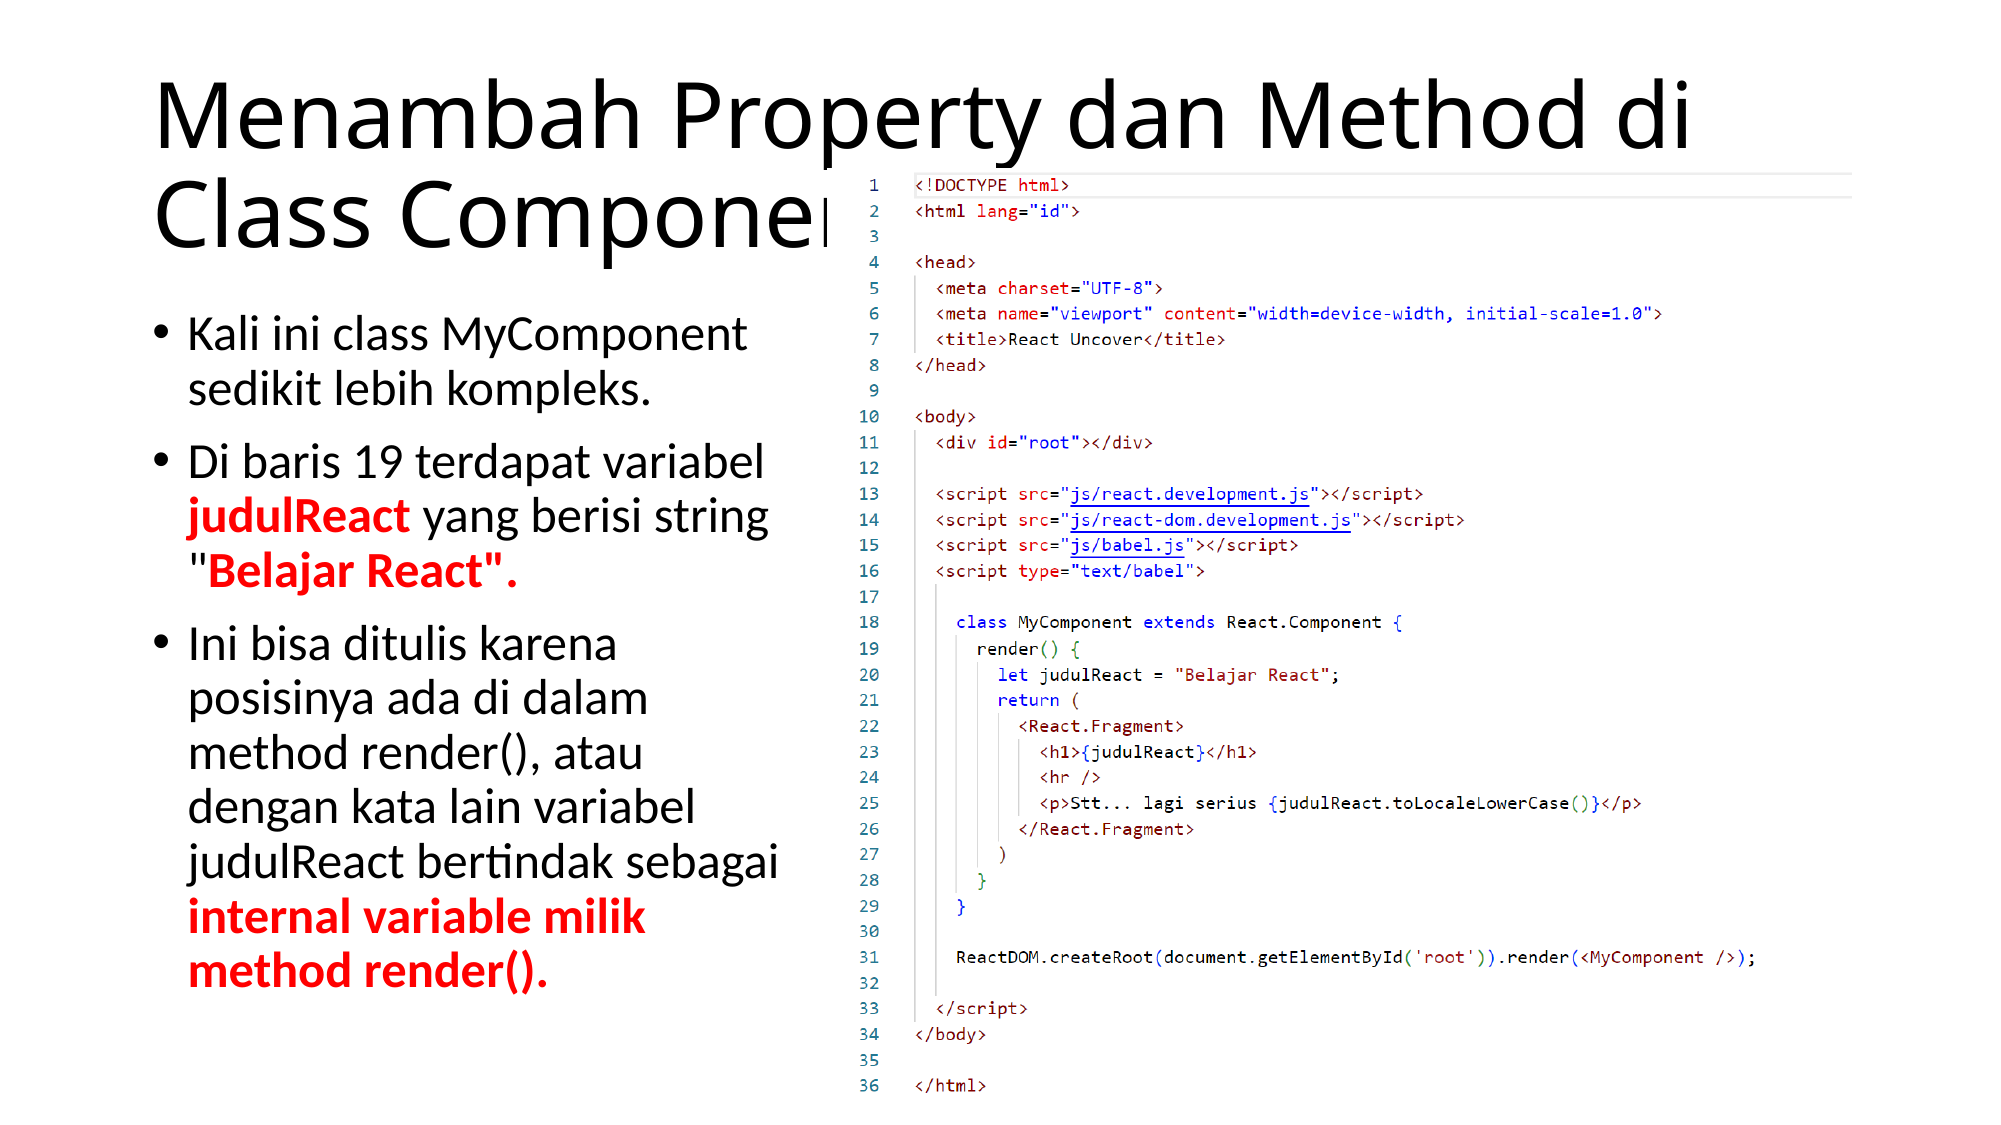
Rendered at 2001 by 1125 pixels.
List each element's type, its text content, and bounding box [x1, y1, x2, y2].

title Menambah Property dan Method di Class Component [137, 59, 1863, 278]
list Kali ini class MyComponent sedikit lebih kompleks. Di baris 19 terdapat variabel judulReact yang berisi string "Belajar React". Ini bisa ditulis karena posisinya ada di dalam method render(), atau dengan kata lain variabel judulReact bertindak sebagai internal variable milik method render(). [137, 299, 799, 1014]
picture [827, 168, 1853, 1113]
